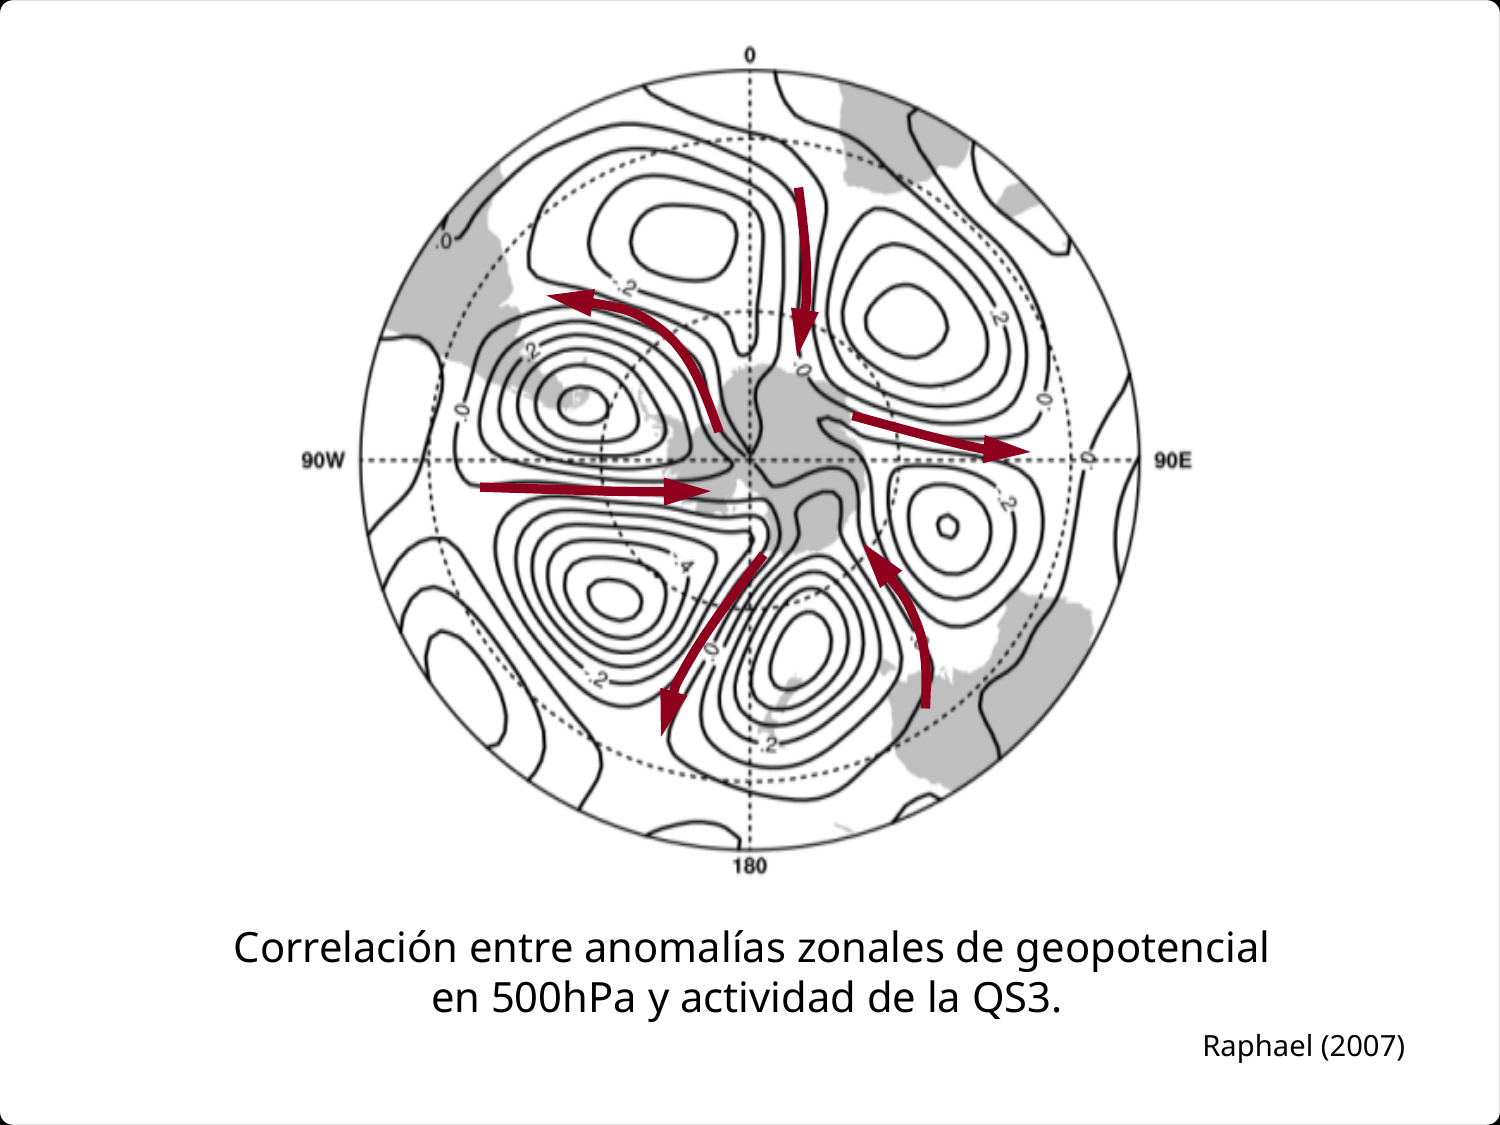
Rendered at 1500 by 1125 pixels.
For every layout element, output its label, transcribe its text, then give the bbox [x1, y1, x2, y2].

text_box Correlación entre anomalías zonales de geopotencial en 500hPa y actividad de la QS3. [199, 913, 1306, 1029]
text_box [300, 44, 1200, 881]
text_box Raphael (2007) [924, 1019, 1421, 1070]
